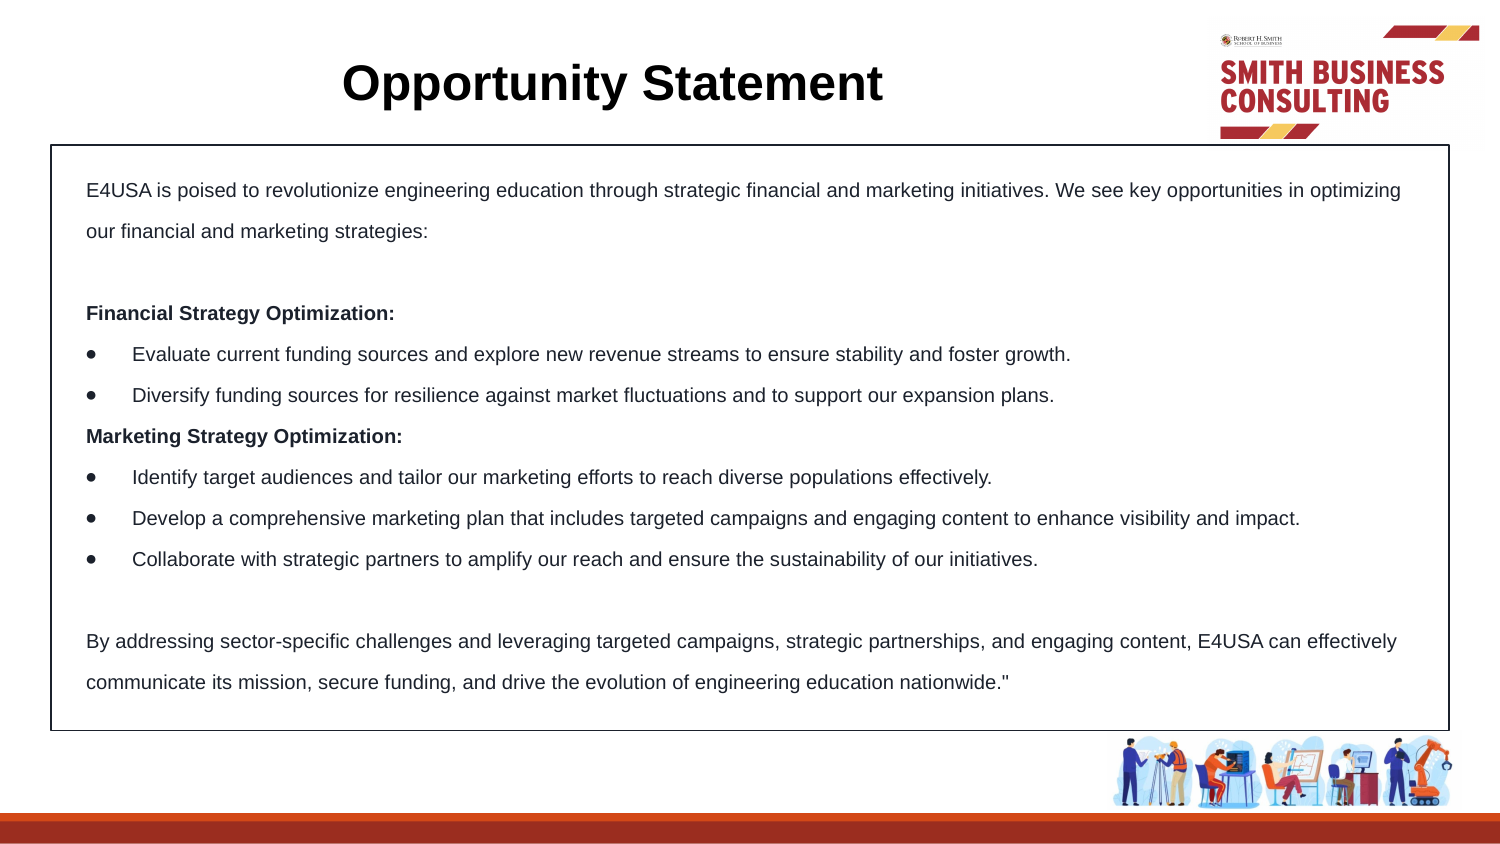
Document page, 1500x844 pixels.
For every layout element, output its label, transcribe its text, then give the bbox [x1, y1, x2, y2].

list E4USA is poised to revolutionize engineering education through strategic financial and marketing initiatives. We see key opportunities in optimizing our financial and marketing strategies: Financial Strategy Optimization: Evaluate current funding sources and explore new revenue streams to ensure stability and foster growth. Diversify funding sources for resilience against market fluctuations and to support our expansion plans. Marketing Strategy Optimization: Identify target audiences and tailor our marketing efforts to reach diverse populations effectively. Develop a comprehensive marketing plan that includes targeted campaigns and engaging content to enhance visibility and impact. Collaborate with strategic partners to amplify our reach and ensure the sustainability of our initiatives. By addressing sector-specific challenges and leveraging targeted campaigns, strategic partnerships, and engaging content, E4USA can effectively communicate its mission, secure funding, and drive the evolution of engineering education nationwide." [51, 145, 1449, 731]
text_box Opportunity Statement [326, 35, 908, 126]
picture [1106, 730, 1462, 810]
picture [1207, 16, 1485, 151]
